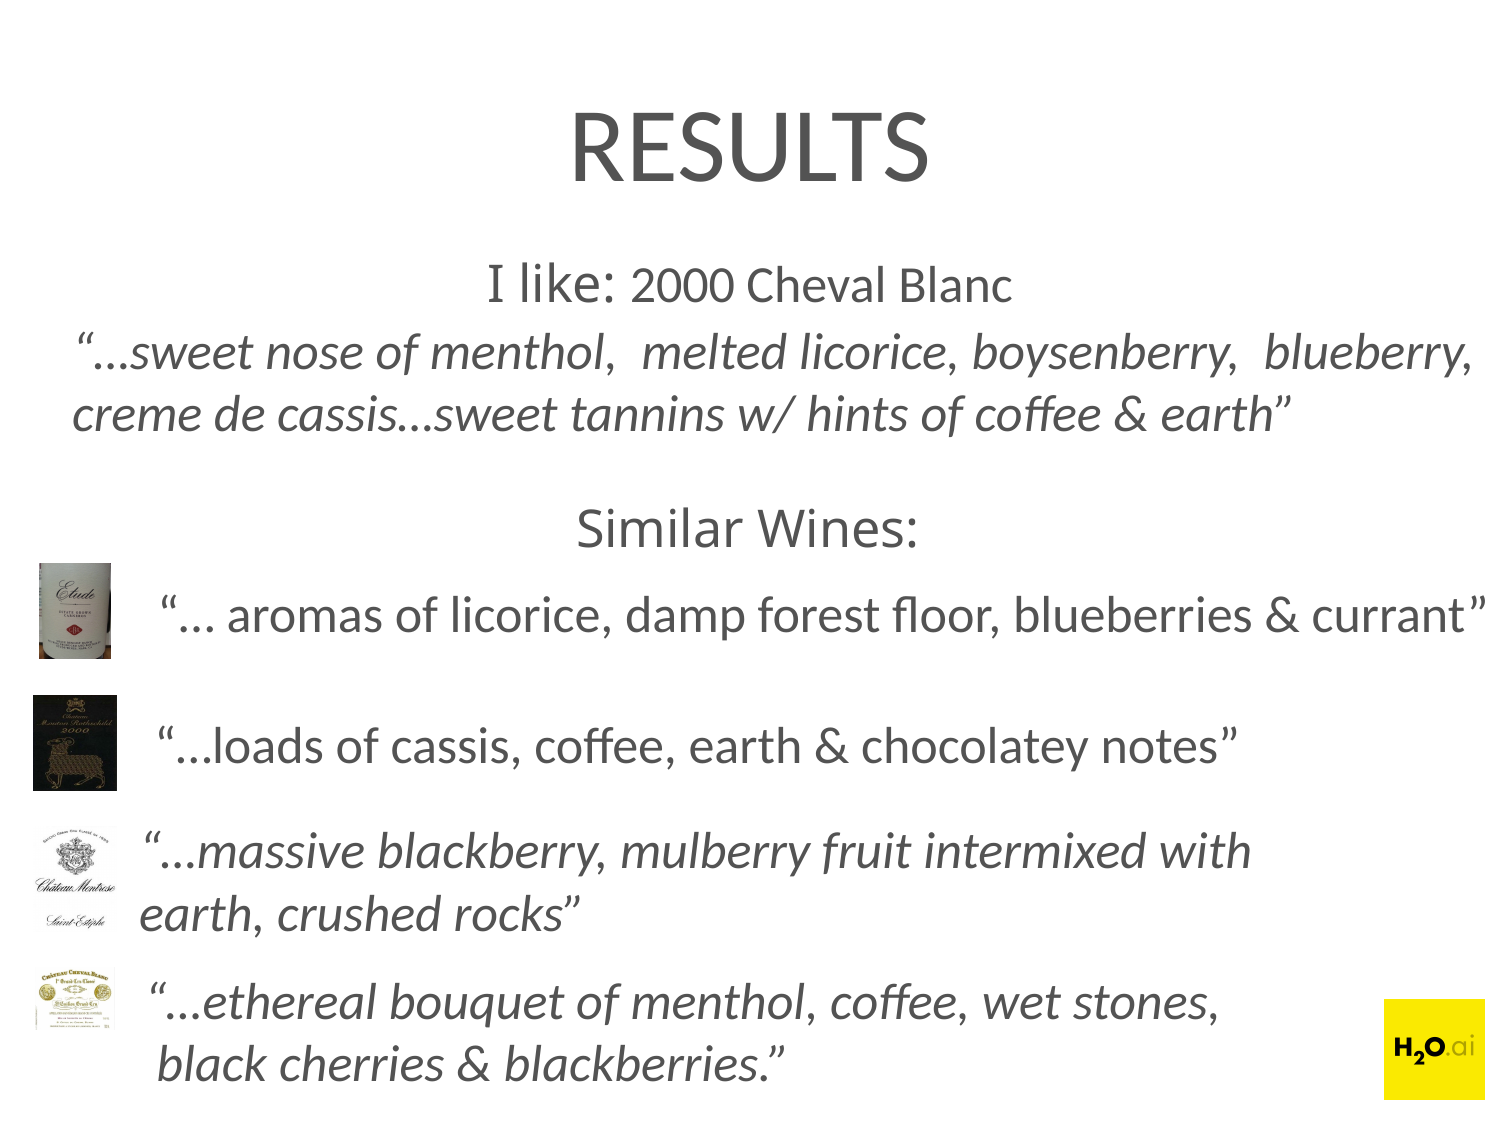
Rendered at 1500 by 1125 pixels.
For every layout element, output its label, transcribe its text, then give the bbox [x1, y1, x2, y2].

text_box “…ethereal bouquet of menthol, coffee, wet stones, black cherries & blackberries.” [138, 961, 1228, 1098]
text_box “…loads of cassis, coffee, earth & chocolatey notes” [148, 705, 1247, 781]
picture [33, 826, 117, 932]
text_box “…sweet nose of menthol, melted licorice, boysenberry, blueberry, creme de cassis…sweet tannins w/ hints of coffee & earth” [66, 311, 1482, 448]
picture [33, 694, 117, 791]
text_box “… aromas of licorice, damp forest floor, blueberries & currant” [151, 574, 1496, 649]
title results [75, 45, 1425, 233]
picture [1384, 999, 1485, 1100]
text_box Similar Wines: [570, 489, 926, 564]
picture [34, 967, 116, 1031]
text_box “…massive blackberry, mulberry fruit intermixed with earth, crushed rocks” [133, 810, 1271, 948]
picture [39, 563, 111, 659]
text_box I like: 2000 Cheval Blanc [481, 244, 1019, 311]
